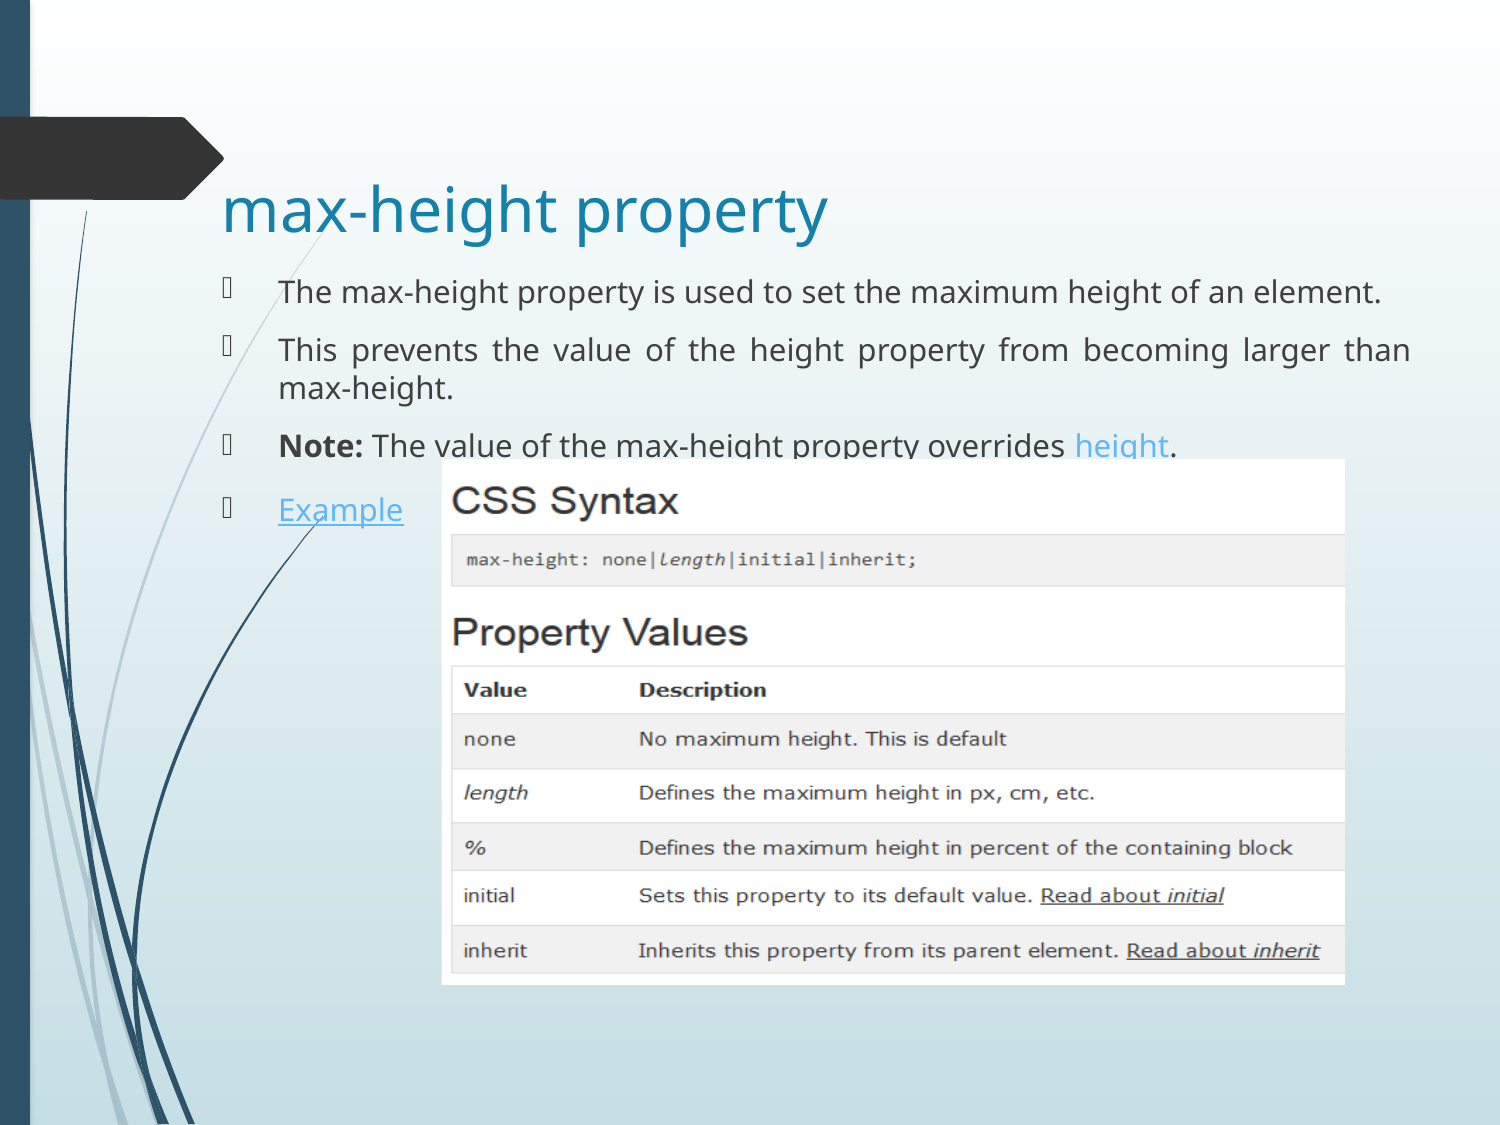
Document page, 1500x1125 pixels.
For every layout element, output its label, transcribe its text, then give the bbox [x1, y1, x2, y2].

picture [441, 459, 1346, 985]
list The max-height property is used to set the maximum height of an element. This prevents the value of the height property from becoming larger than max-height. Note: The value of the max-height property overrides height. Example [206, 264, 1428, 965]
title max-height property [206, 162, 1428, 264]
